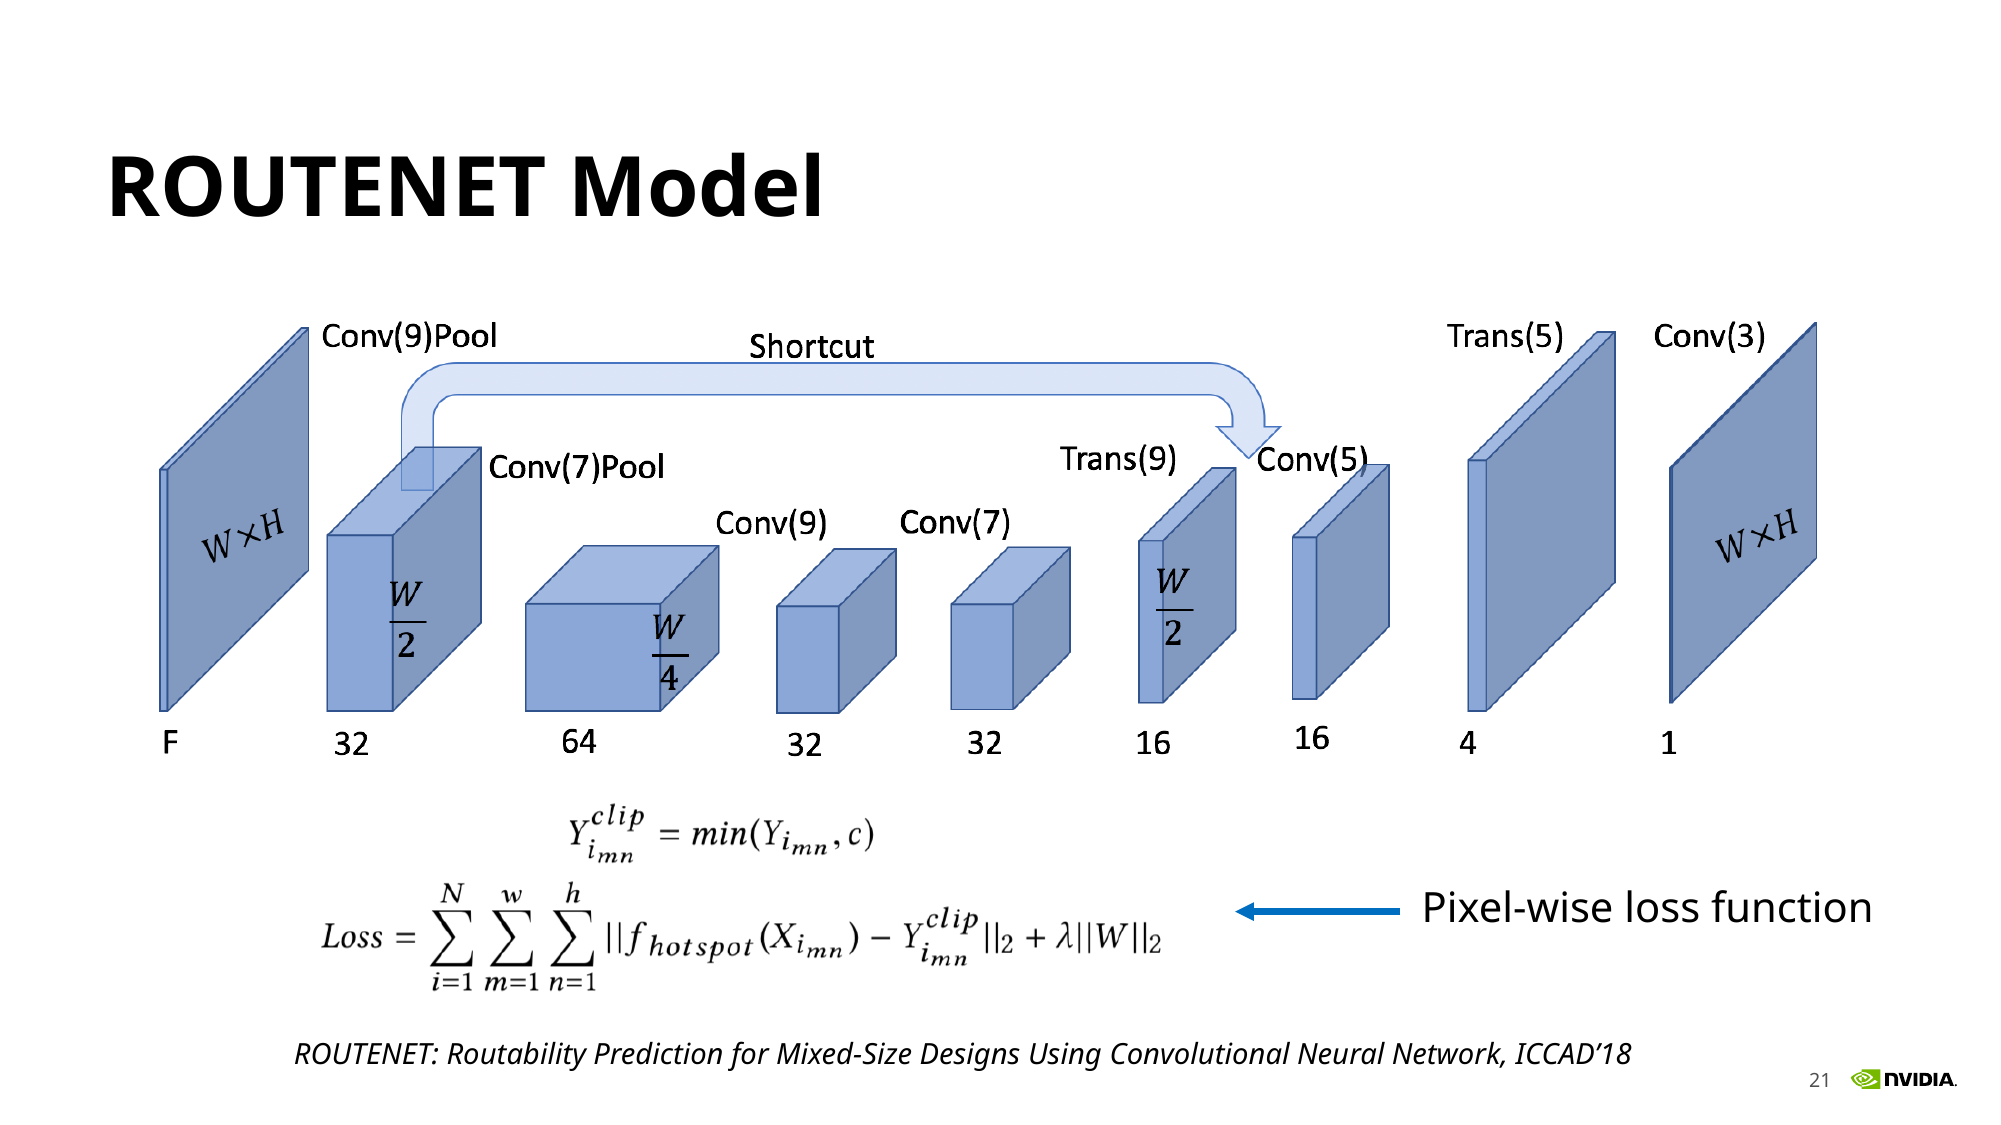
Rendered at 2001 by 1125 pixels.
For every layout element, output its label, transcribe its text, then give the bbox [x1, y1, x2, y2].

list ROUTENET: Routability Prediction for Mixed-Size Designs Using Convolutional Neural Network, ICCAD’18 [53, 1031, 1873, 1125]
picture [146, 257, 1854, 772]
text_box Pixel-wise loss function [1406, 873, 1889, 939]
picture [292, 797, 1168, 997]
title ROUTENET Model [90, 134, 1910, 243]
